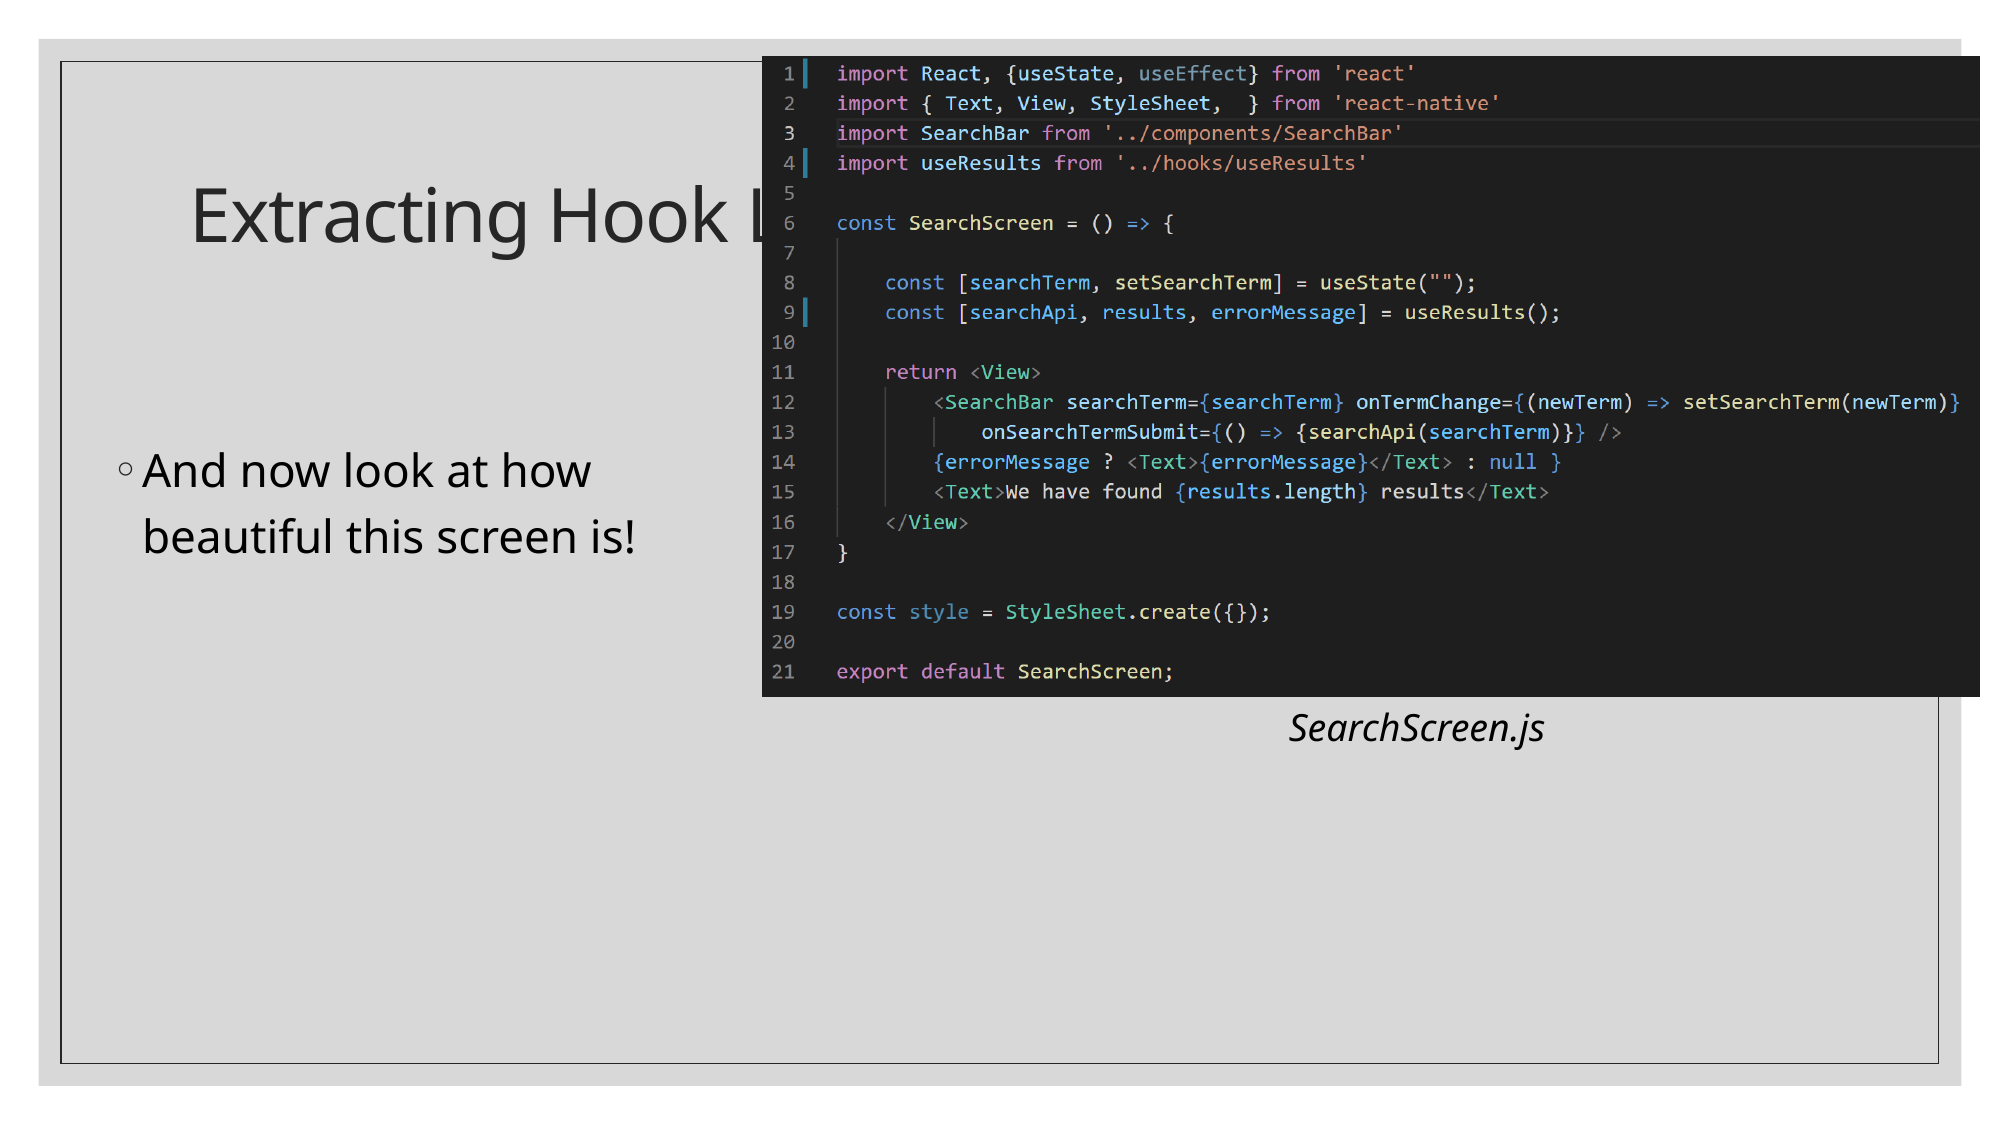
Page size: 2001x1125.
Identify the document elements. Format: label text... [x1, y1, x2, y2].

text_box SearchScreen.js [1274, 704, 1561, 757]
picture [762, 56, 1980, 697]
list And now look at how beautiful this screen is! [97, 422, 735, 1055]
title Extracting Hook Logic [174, 105, 756, 331]
